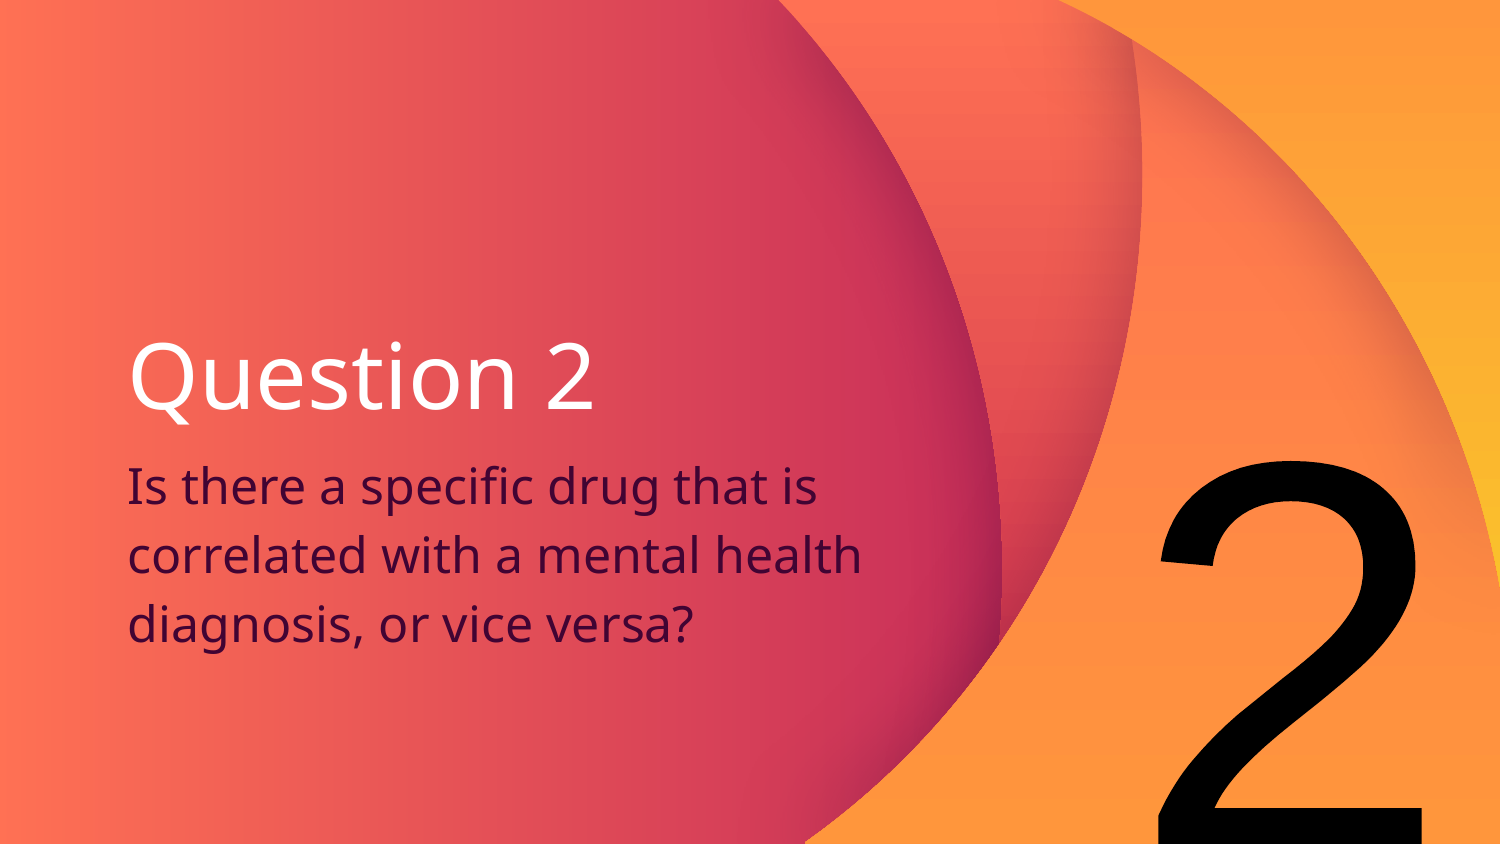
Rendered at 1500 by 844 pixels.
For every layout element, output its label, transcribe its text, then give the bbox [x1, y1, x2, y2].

text_box [1168, 666, 1360, 799]
title Question 2 [127, 325, 955, 430]
title 100% [1204, 462, 1381, 488]
subtitle Total success! [1161, 488, 1415, 622]
text_box [1159, 799, 1421, 844]
subtitle Is there a specific drug that is correlated with a mental health diagnosis, or vice versa? [127, 445, 955, 665]
